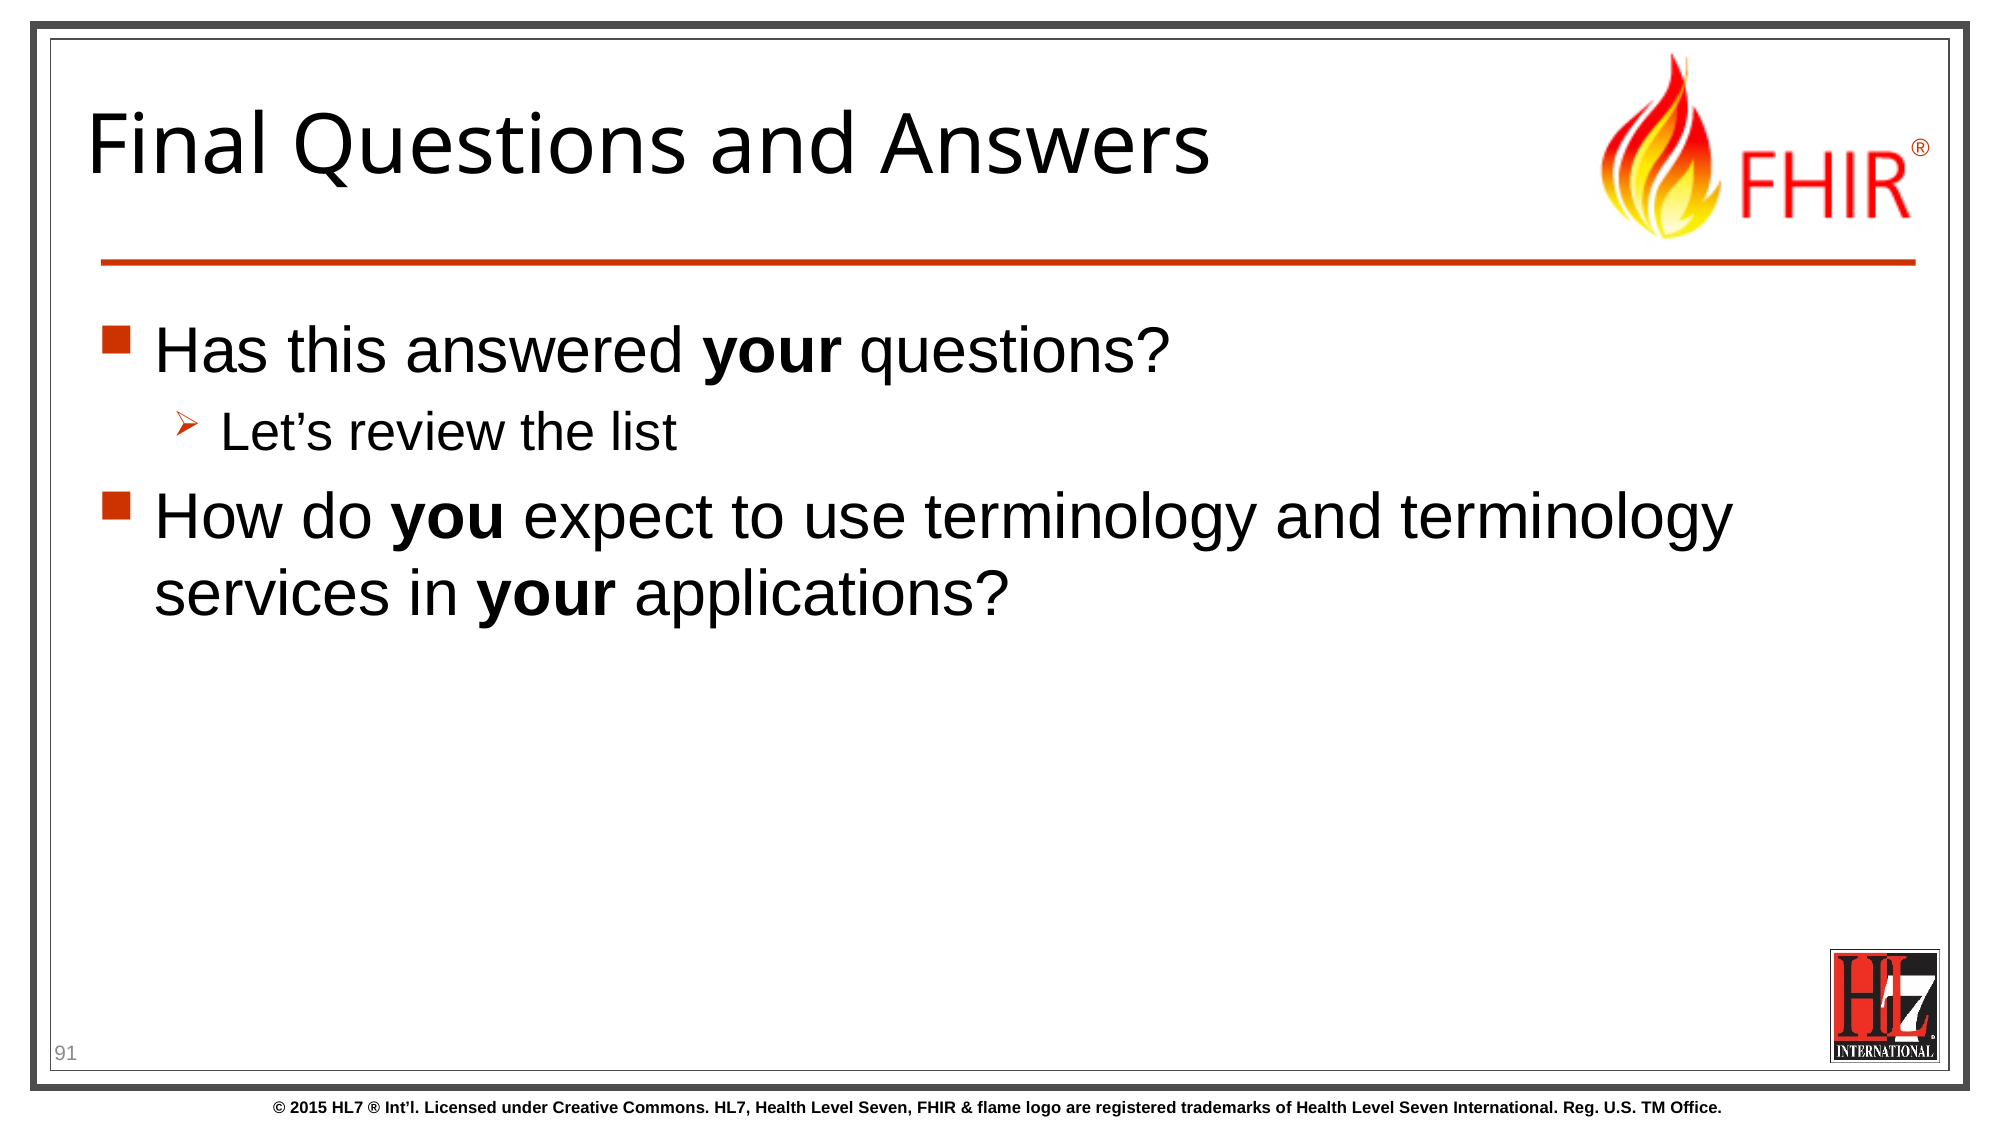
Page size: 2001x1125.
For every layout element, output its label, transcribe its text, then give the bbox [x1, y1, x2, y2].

title Final Questions and Answers [70, 54, 1595, 244]
list Has this answered your questions? Let’s review the list How do you expect to use terminology and terminology services in your applications? [83, 299, 1917, 1059]
picture [1830, 949, 1940, 1063]
picture [1588, 42, 1923, 249]
slide_number 91 [39, 1034, 197, 1071]
